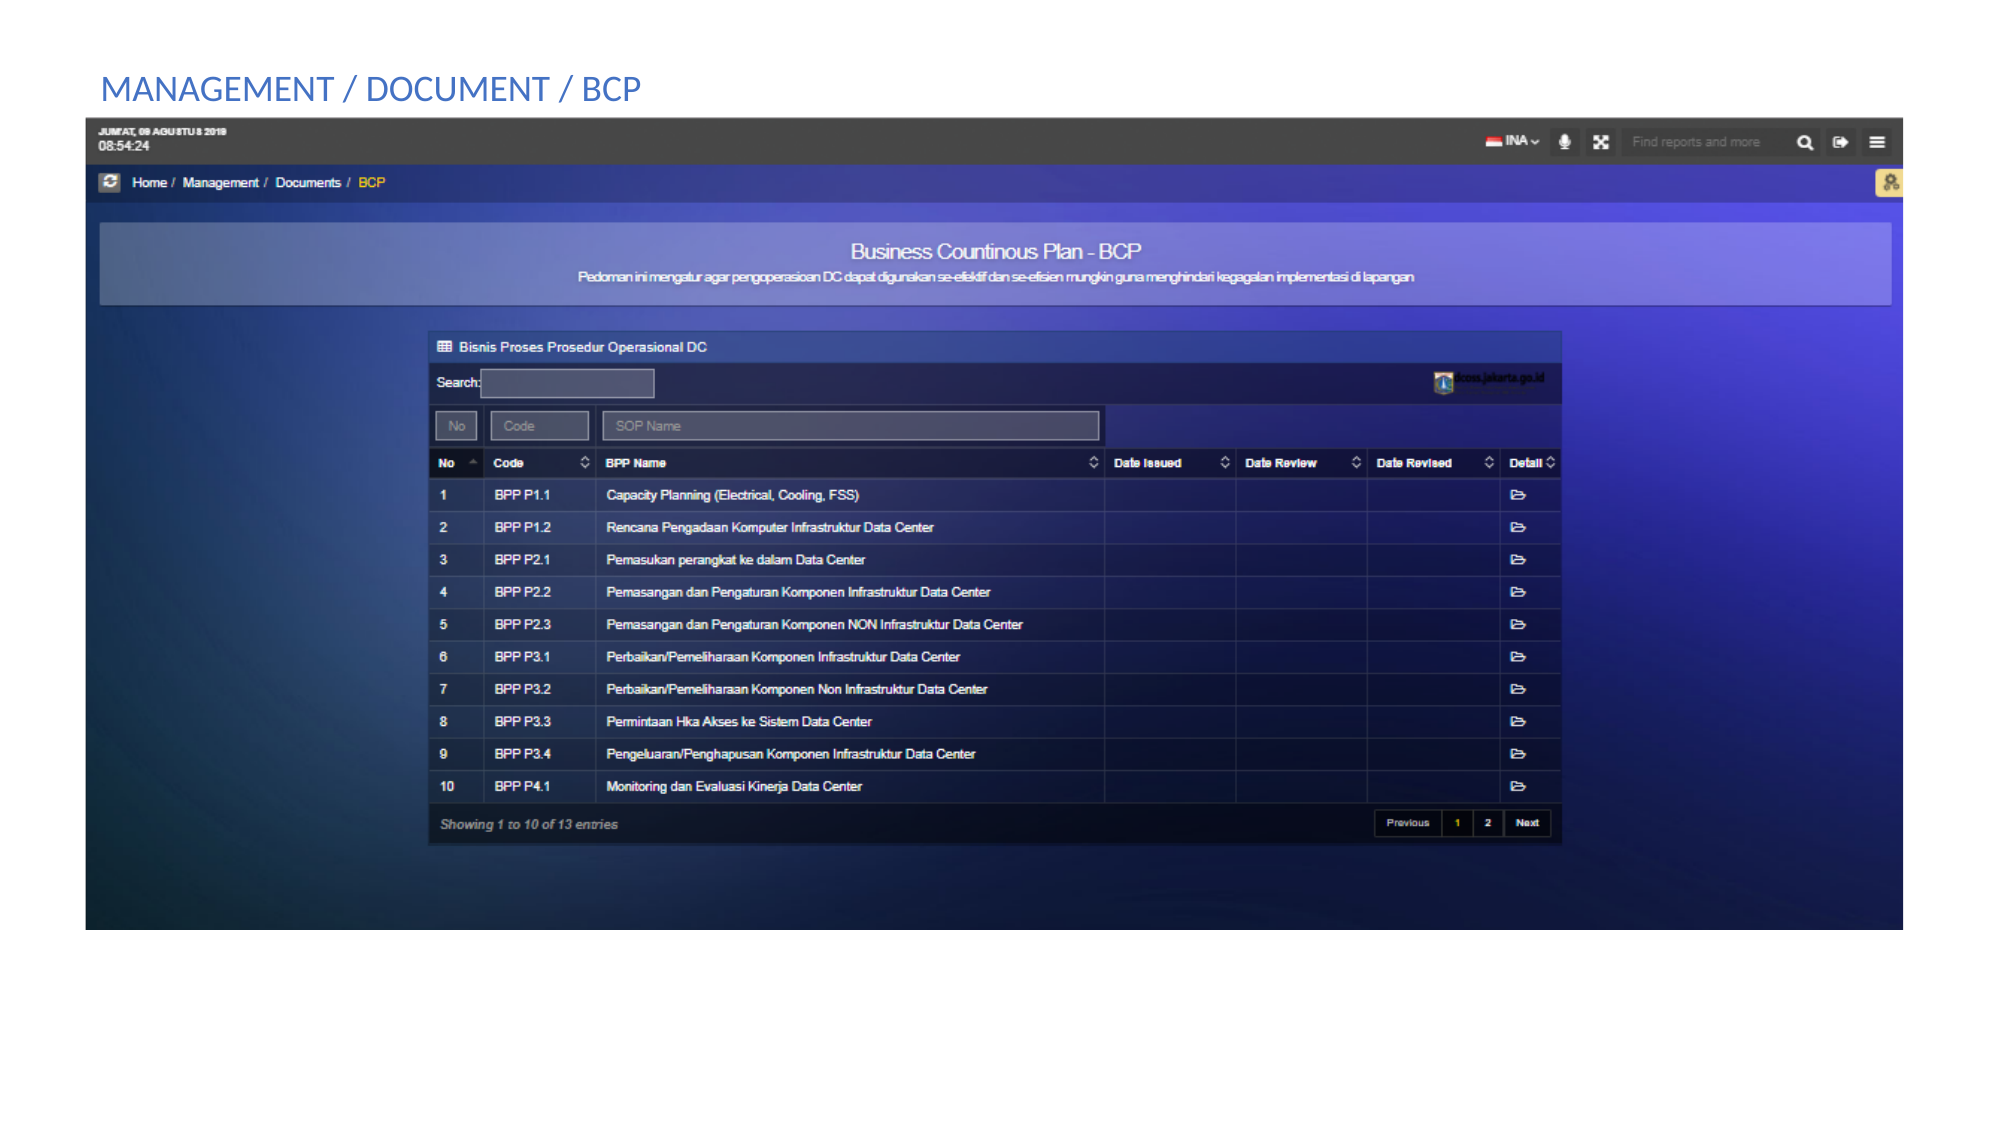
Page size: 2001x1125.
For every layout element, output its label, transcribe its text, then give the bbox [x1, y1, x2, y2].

text_box MANAGEMENT / DOCUMENT / BCP [85, 56, 1746, 117]
picture [85, 117, 1904, 930]
